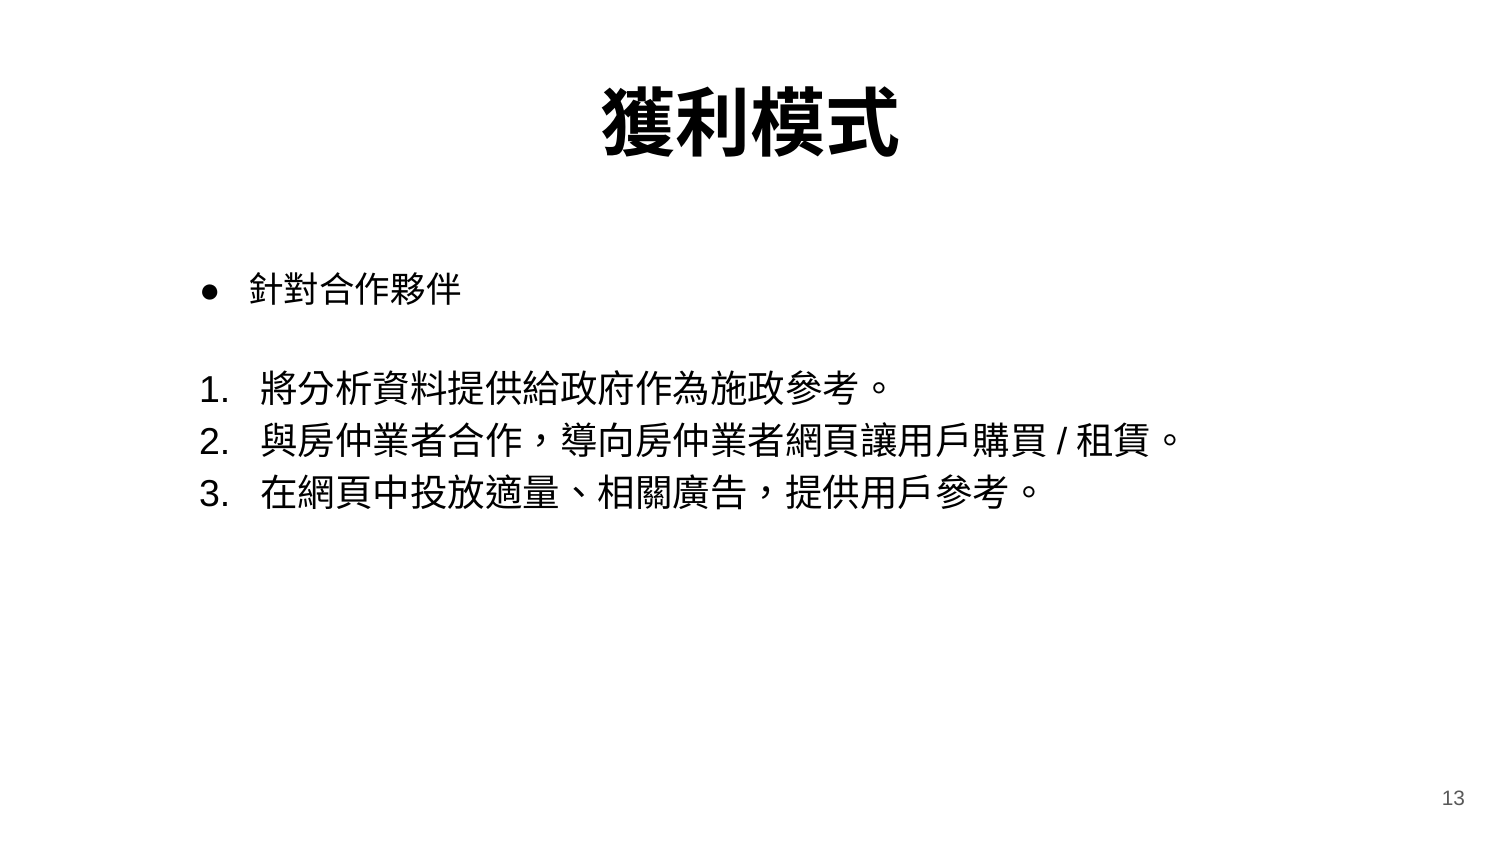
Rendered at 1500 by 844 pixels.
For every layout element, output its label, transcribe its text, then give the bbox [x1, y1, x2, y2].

slide_number 13 [1389, 764, 1480, 830]
title 獲利模式 [51, 72, 1449, 167]
list ● 針對合作夥伴 1. 將分析資料提供給政府作為施政參考。 2. 與房仲業者合作，導向房仲業者網頁讓用戶購買/租賃。 3. 在網頁中投放適量、相關廣告，提供用戶參考。 [184, 245, 1316, 698]
